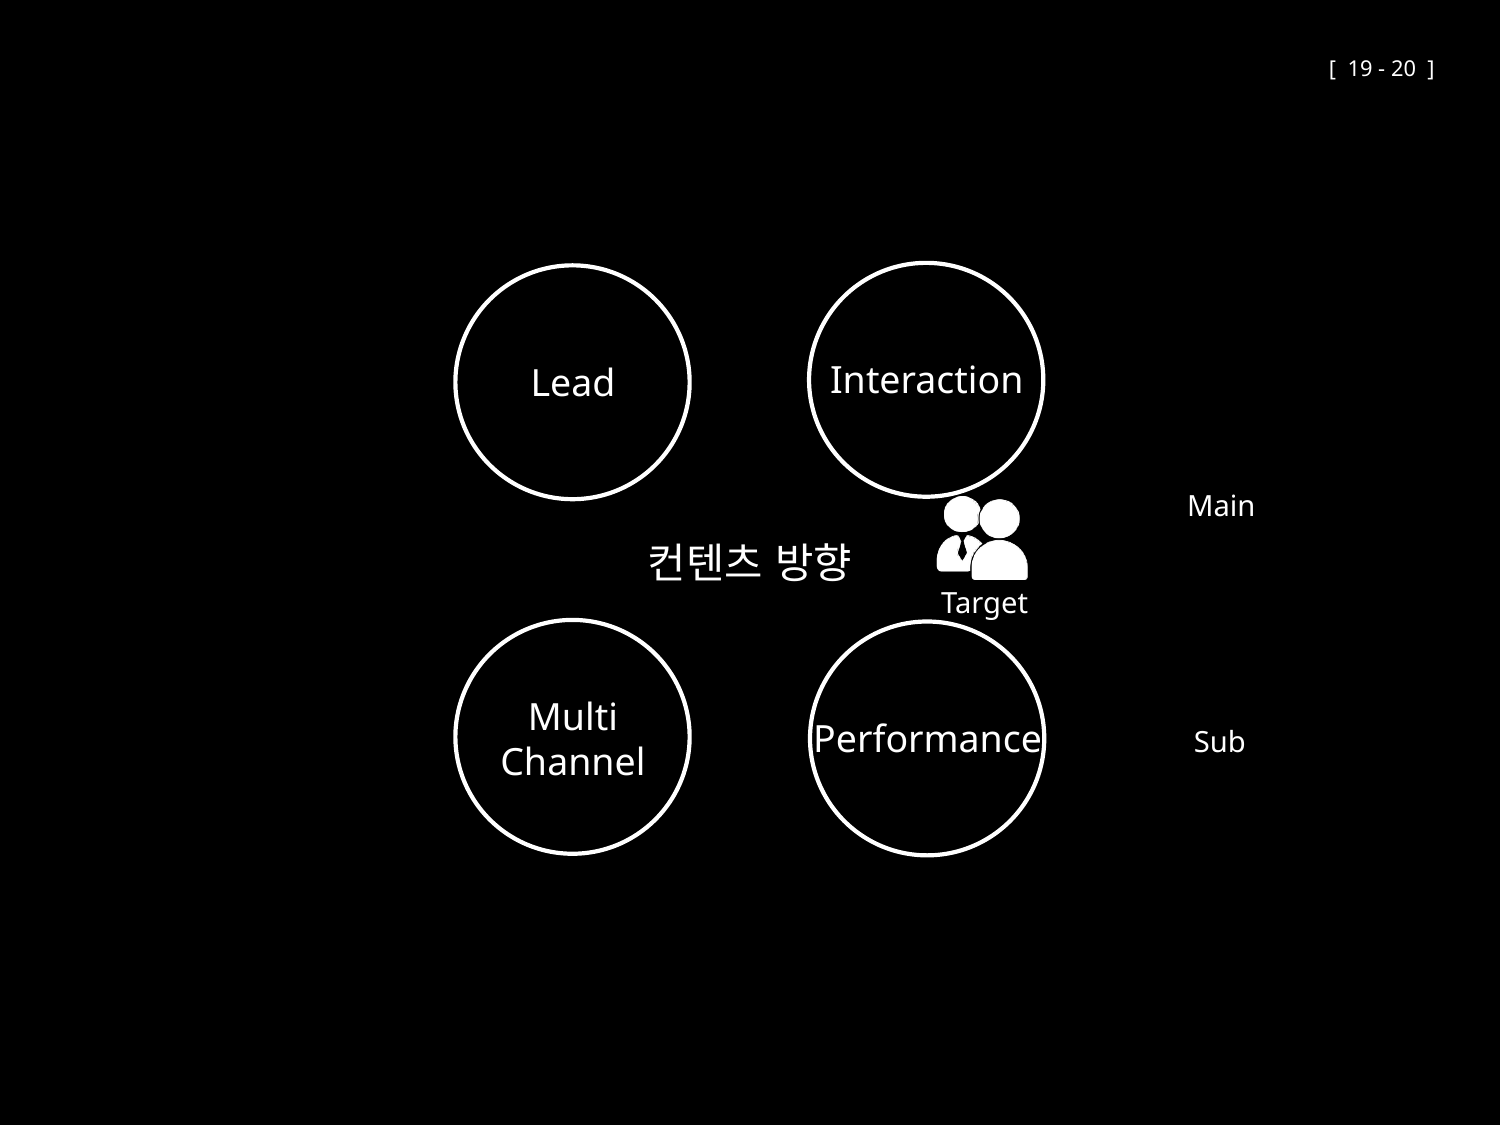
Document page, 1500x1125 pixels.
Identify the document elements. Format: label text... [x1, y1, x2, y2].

text_box [806, 260, 1046, 498]
text_box Sub [1179, 715, 1261, 766]
text_box Target [926, 589, 1044, 627]
text_box Interaction [815, 349, 1039, 409]
text_box Multi Channel [485, 685, 661, 791]
text_box [812, 619, 1043, 707]
text_box [811, 768, 1043, 858]
picture [916, 496, 1047, 581]
text_box Performance [798, 707, 1058, 768]
text_box [453, 617, 692, 856]
text_box Lead [515, 351, 631, 412]
text_box 컨텐츠 방향 [633, 529, 868, 594]
text_box [ 19 - 20 ] [1314, 47, 1450, 89]
text_box Main [1172, 479, 1271, 530]
text_box [453, 263, 692, 502]
